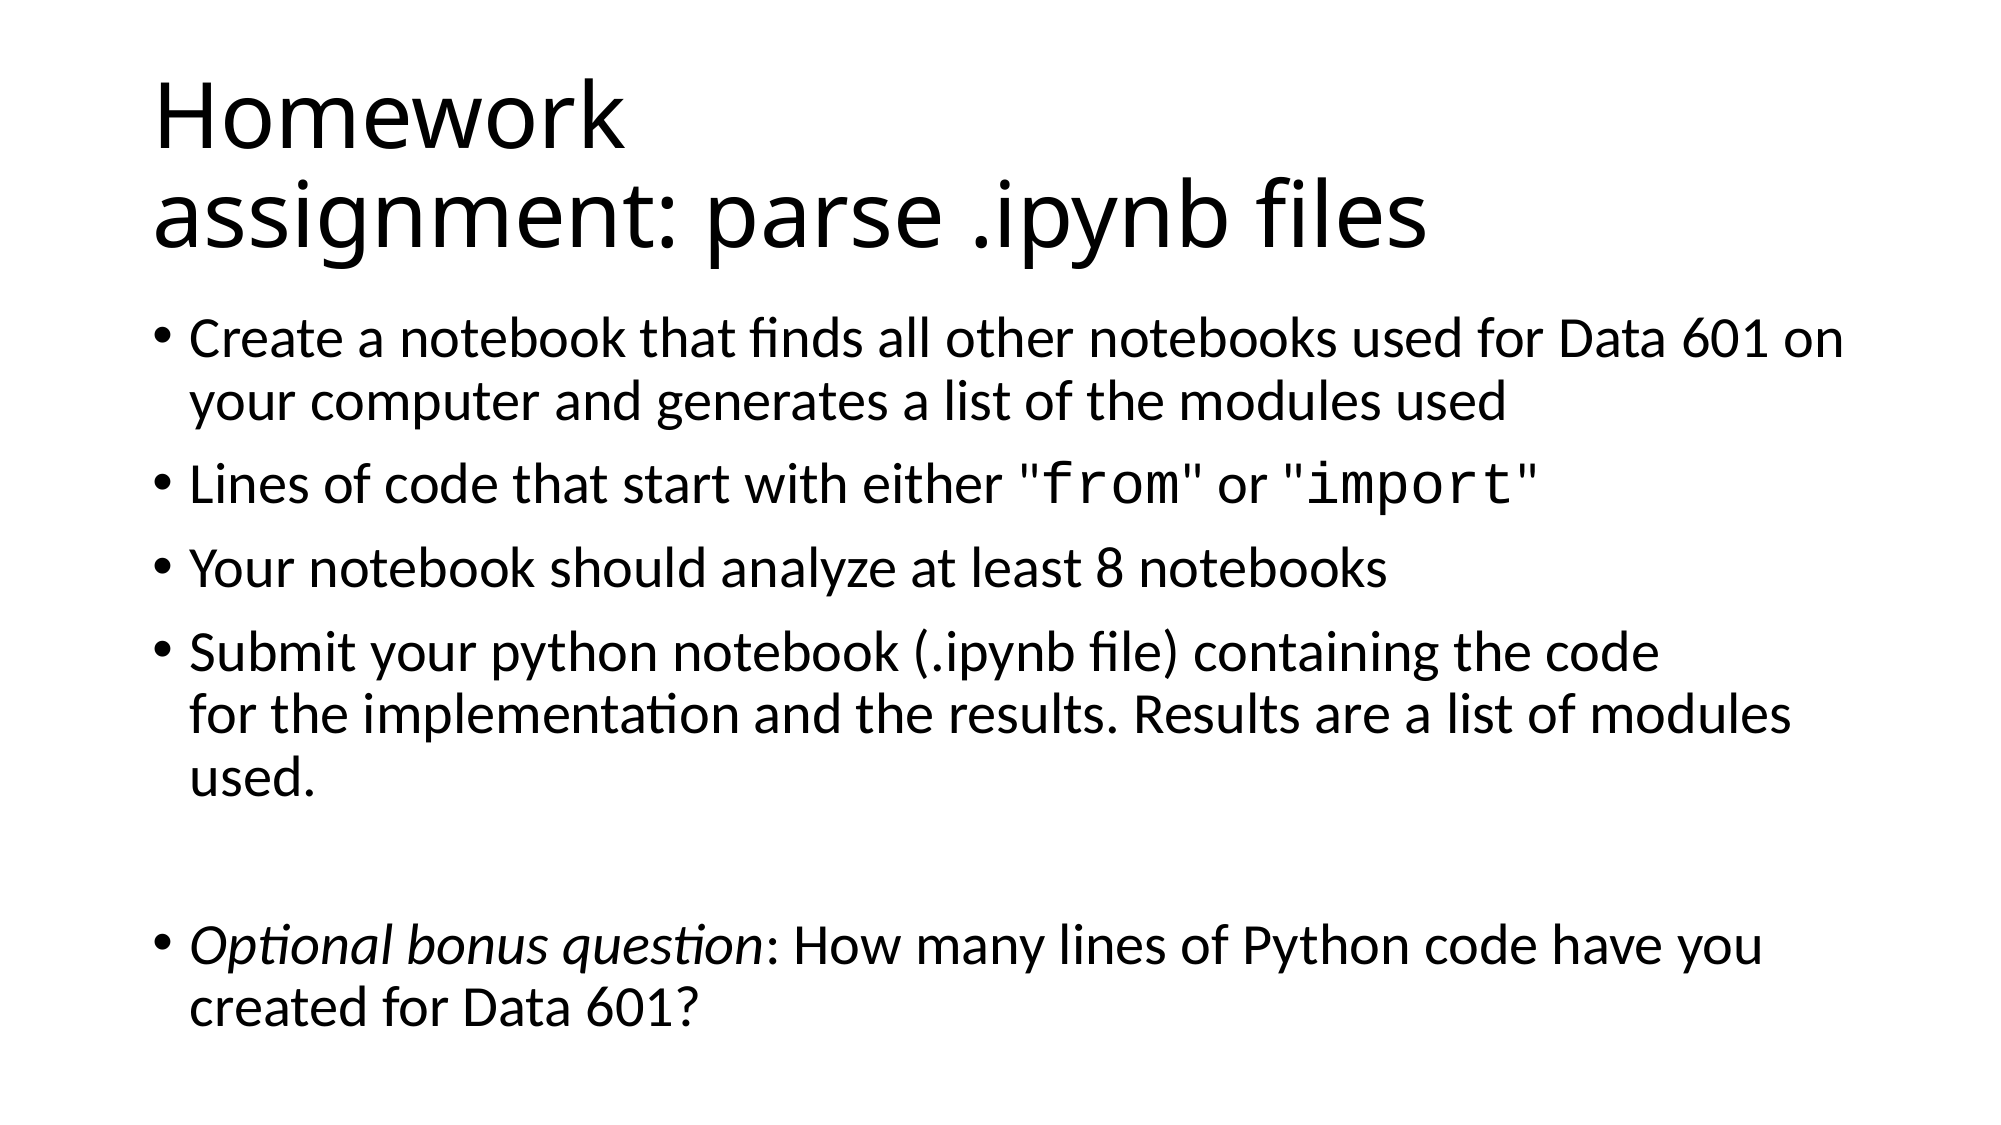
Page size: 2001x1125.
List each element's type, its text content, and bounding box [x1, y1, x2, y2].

text_box Create a notebook that finds all other notebooks used for Data 601 on your computer and generates a list of the modules used Lines of code that start with either "from" or "import" Your notebook should analyze at least 8 notebooks Submit your python notebook (.ipynb file) containing the code for the implementation and the results. Results are a list of modules used. Optional bonus question: How many lines of Python code have you created for Data 601? [137, 299, 1863, 1087]
text_box Homework assignment: parse .ipynb files [137, 59, 1863, 278]
